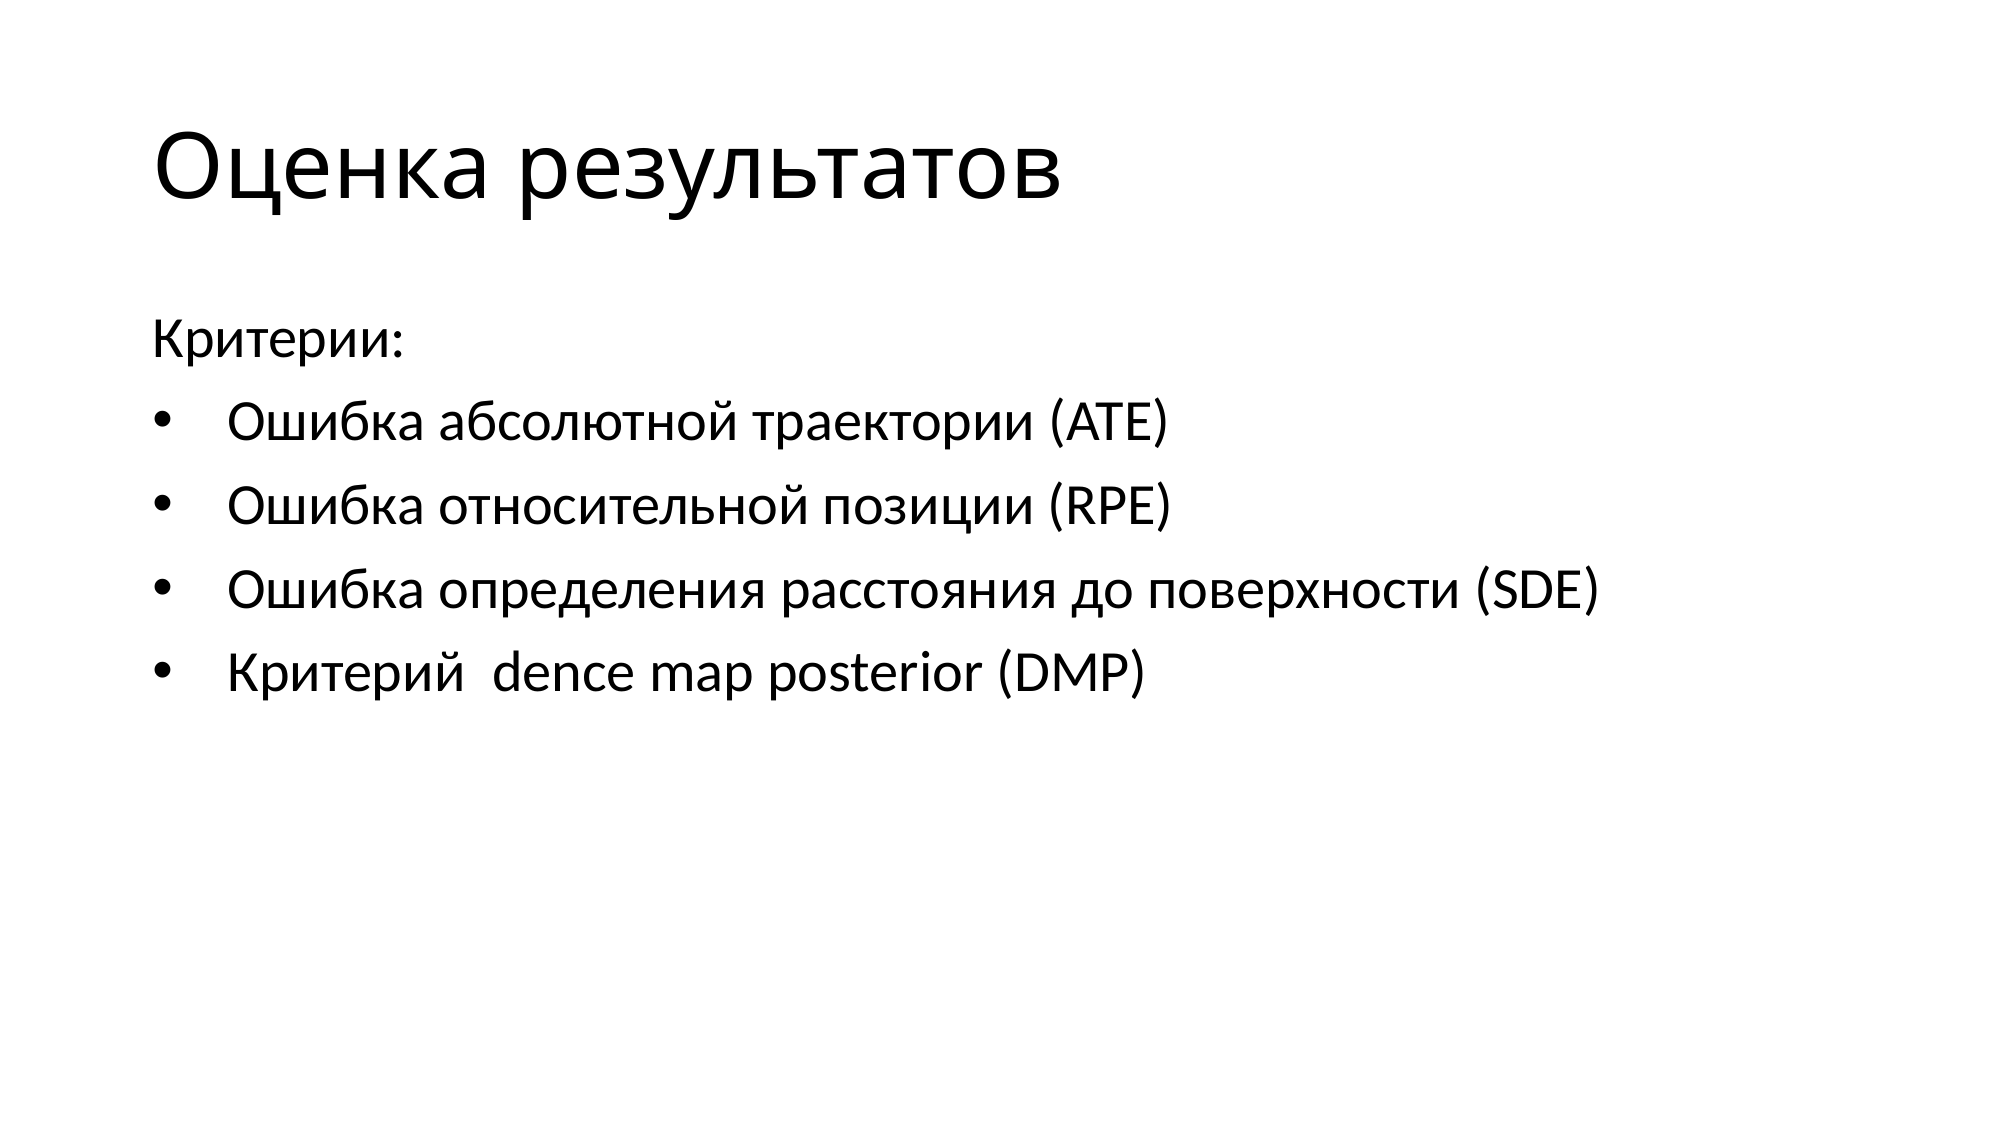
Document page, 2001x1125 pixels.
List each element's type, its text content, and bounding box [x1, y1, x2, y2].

list Критерии: Ошибка абсолютной траектории (ATE) Ошибка относительной позиции (RPE) Ошибка определения расстояния до поверхности (SDE) Критерий dence map posterior (DMP) [137, 299, 1863, 1014]
title Оценка результатов [137, 59, 1863, 278]
